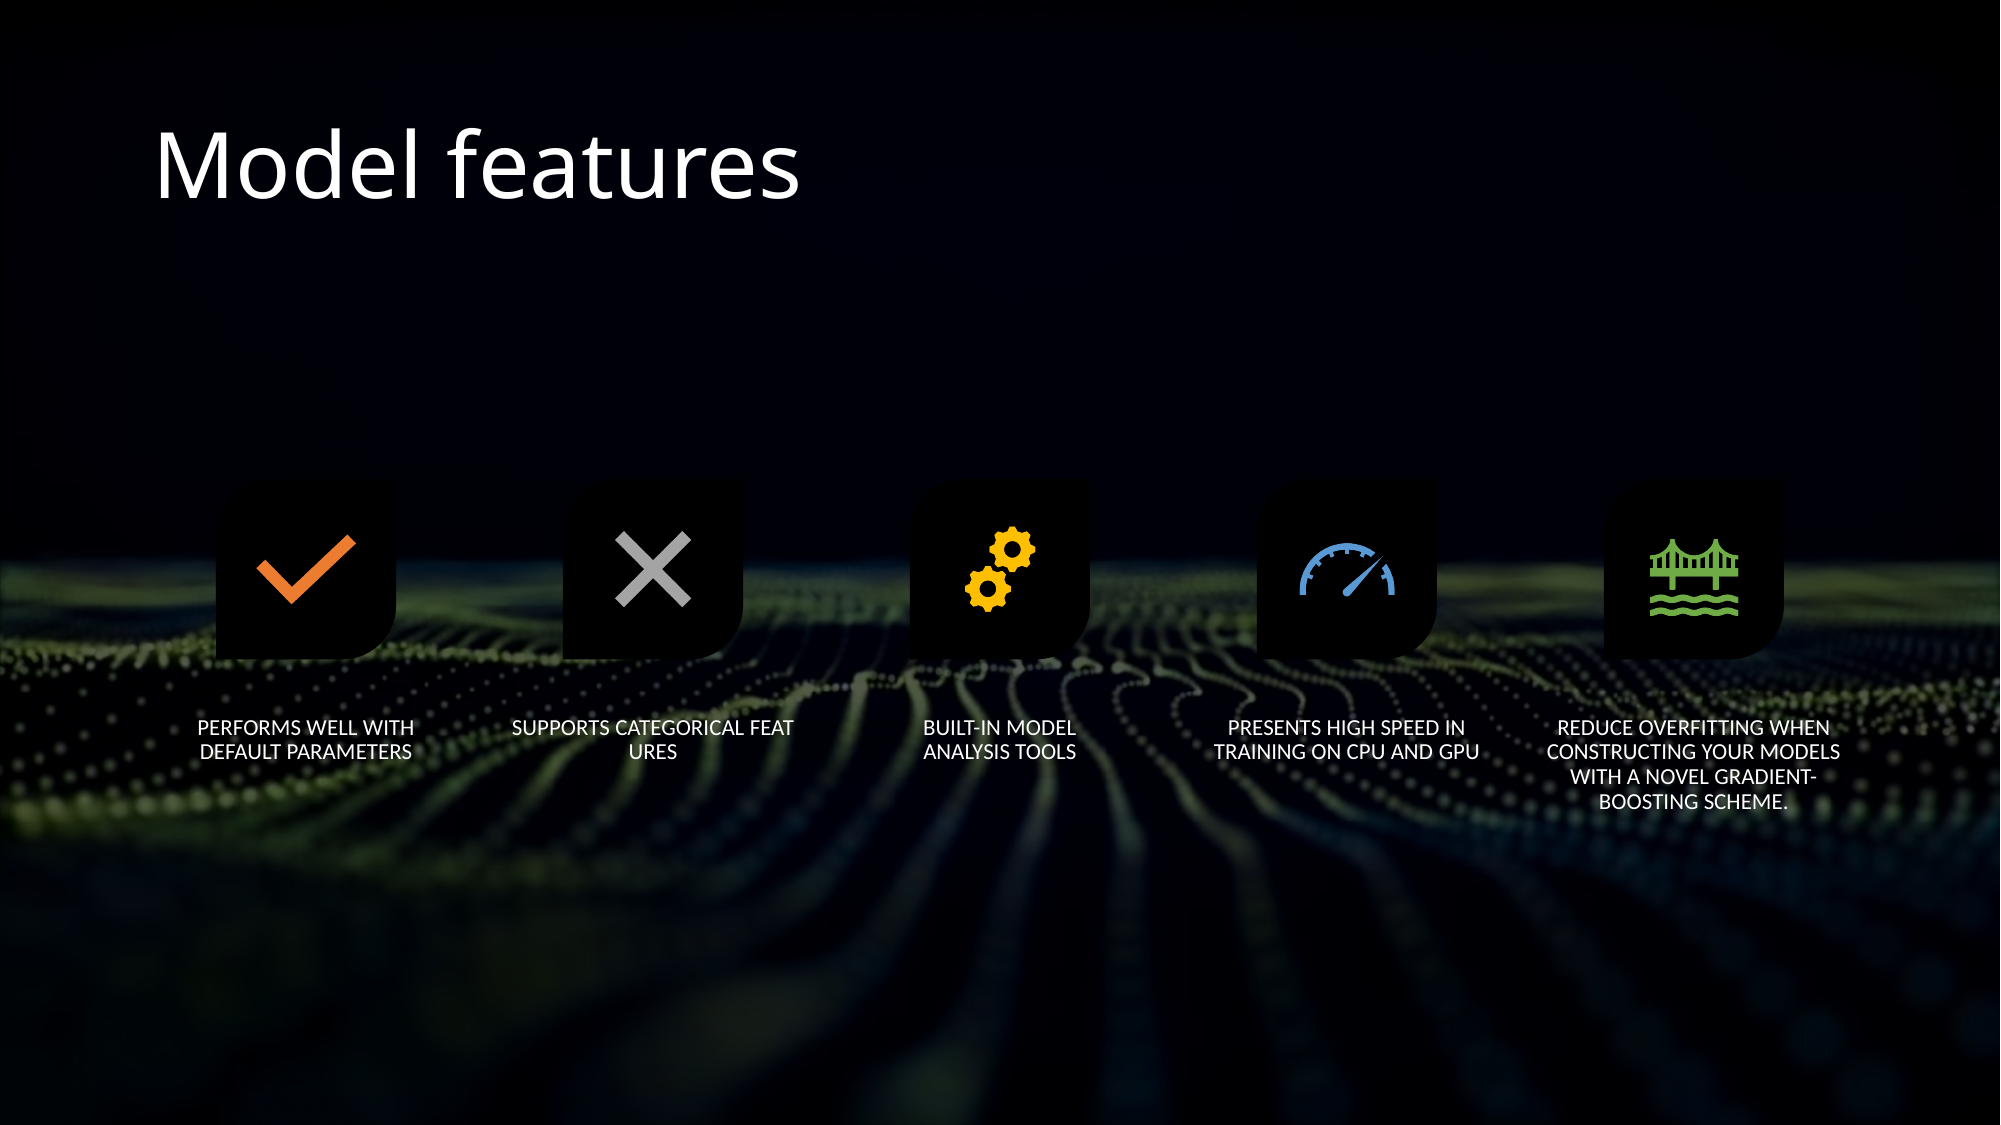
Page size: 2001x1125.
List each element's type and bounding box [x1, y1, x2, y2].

list [137, 299, 1863, 1014]
picture [0, 0, 2000, 1125]
